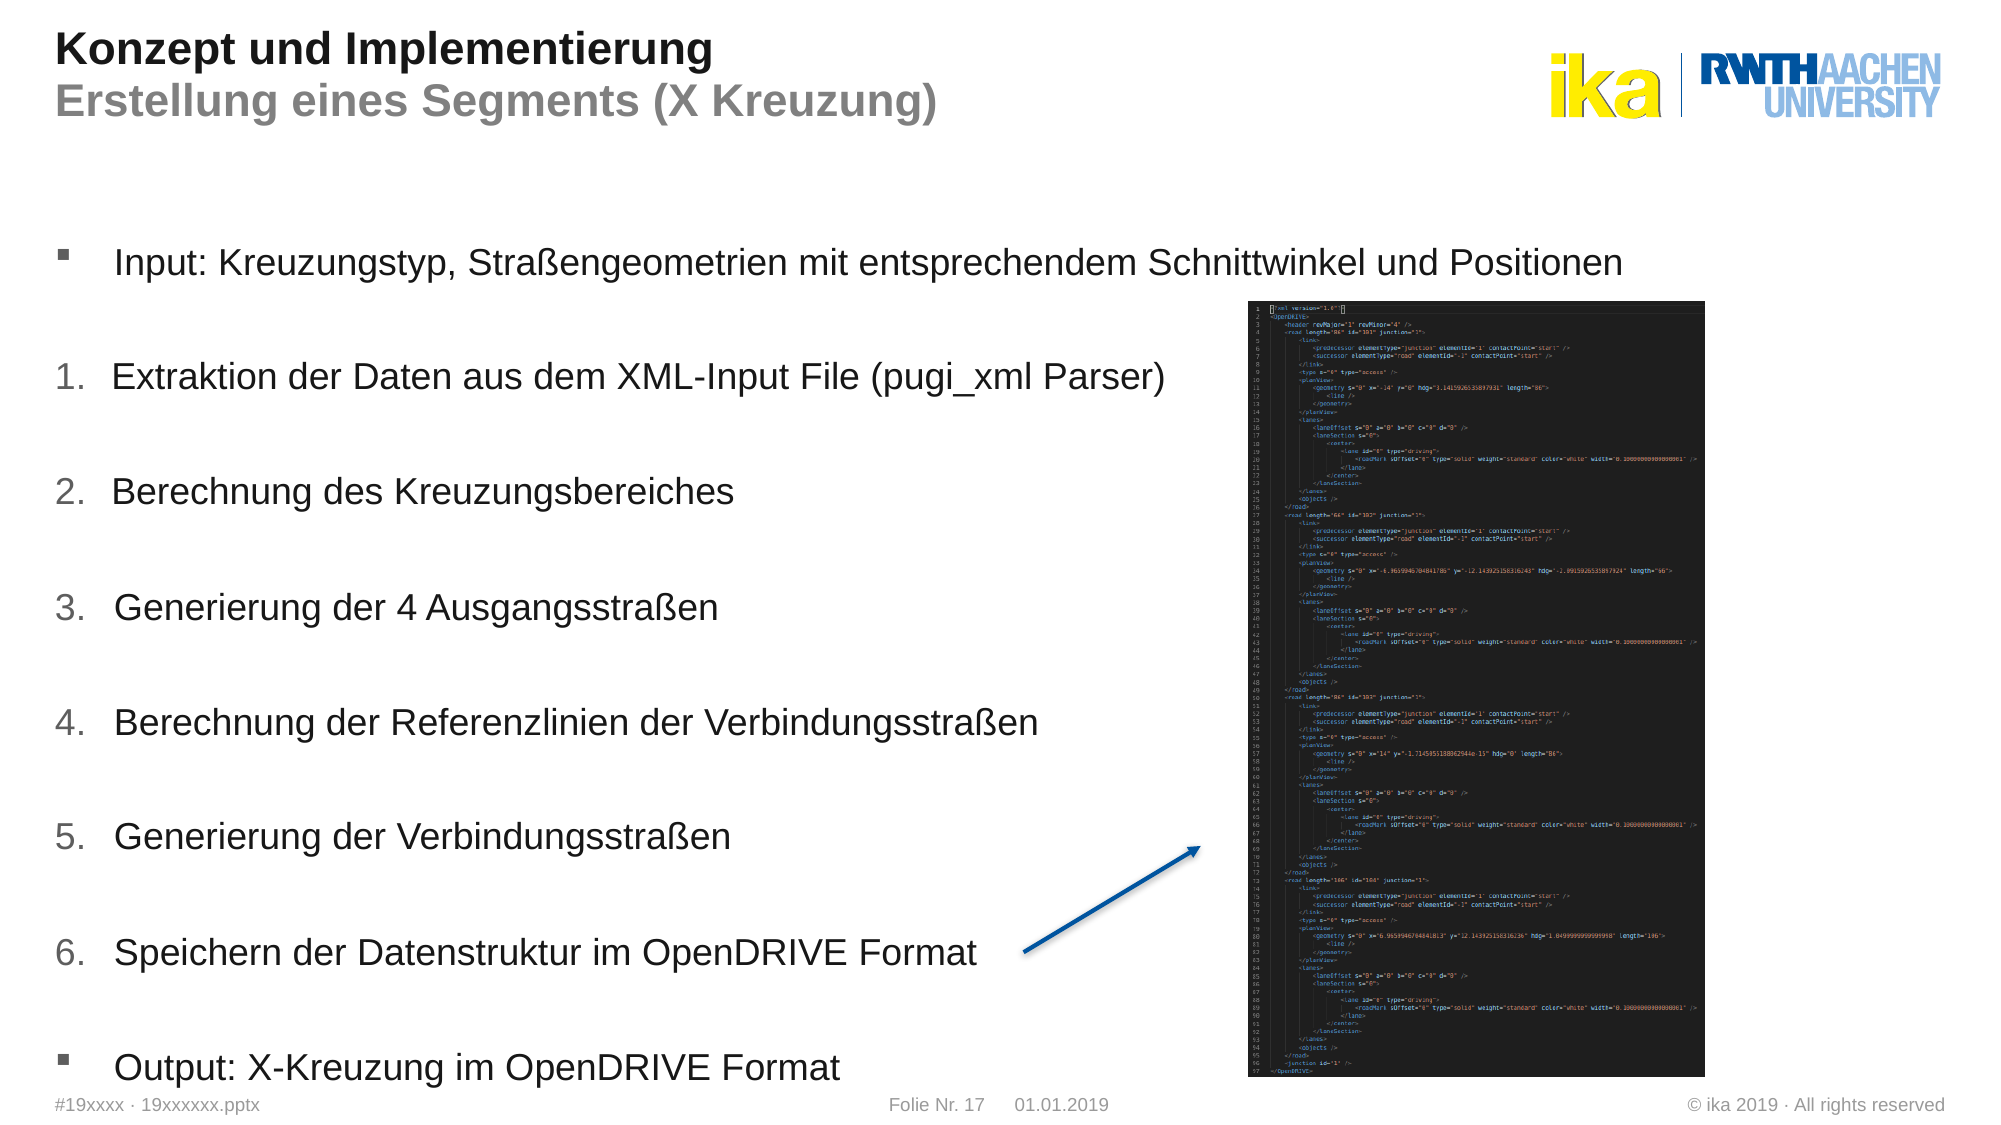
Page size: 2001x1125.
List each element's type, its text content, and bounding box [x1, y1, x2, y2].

title Konzept und Implementierung Erstellung eines Segments (X Kreuzung) [54, 31, 1496, 126]
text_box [1023, 845, 1201, 953]
picture [1247, 301, 1705, 1078]
list Input: Kreuzungstyp, Straßengeometrien mit entsprechendem Schnittwinkel und Positionen Extraktion der Daten aus dem XML-Input File (pugi_xml Parser) Berechnung des Kreuzungsbereiches Generierung der 4 Ausgangsstraßen Berechnung der Referenzlinien der Verbindungsstraßen Generierung der Verbindungsstraßen Speichern der Datenstruktur im OpenDRIVE Format Output: X-Kreuzung im OpenDRIVE Format [54, 237, 1946, 1082]
